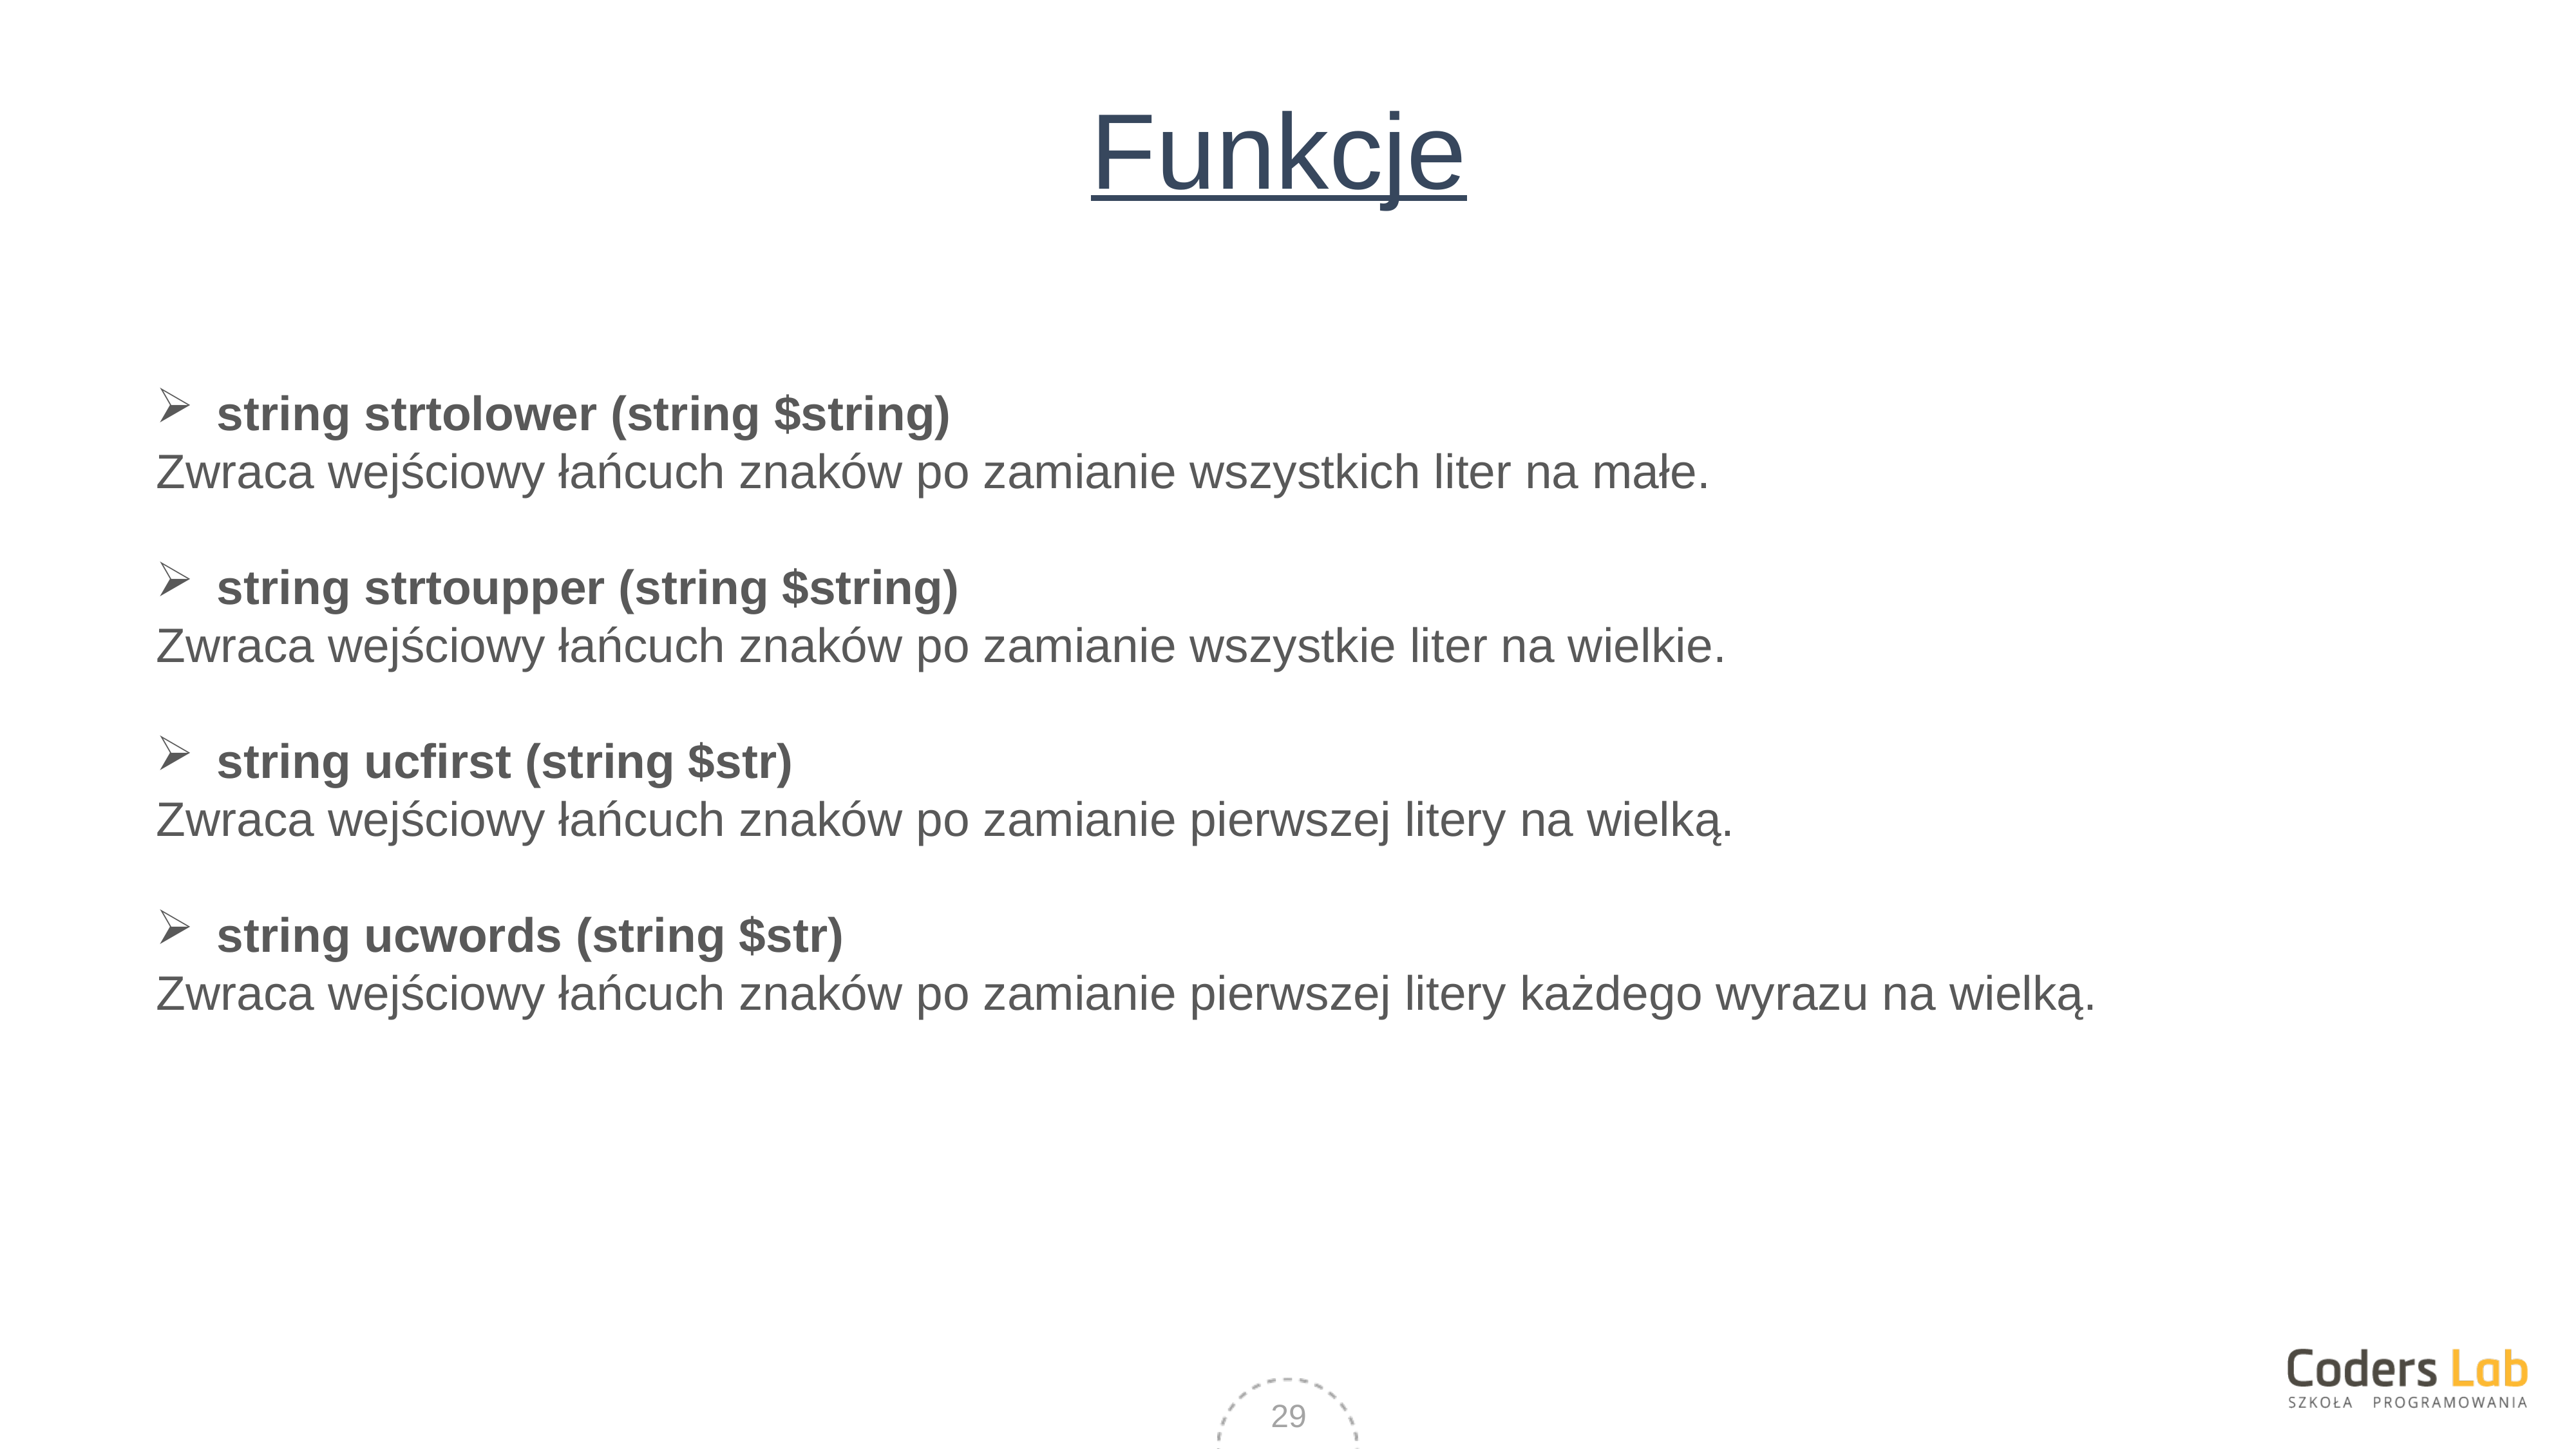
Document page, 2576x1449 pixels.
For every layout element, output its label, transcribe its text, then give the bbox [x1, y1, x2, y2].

picture [1217, 1378, 1359, 1449]
picture [2282, 1340, 2533, 1421]
title Funkcje [290, 77, 2269, 208]
slide_number 29 [1266, 1395, 1311, 1444]
text_box string strtolower (string $string) Zwraca wejściowy łańcuch znaków po zamianie wszystkich liter na małe. string strtoupper (string $string) Zwraca wejściowy łańcuch znaków po zamianie wszystkie liter na wielkie. string ucfirst (string $str) Zwraca wejściowy łańcuch znaków po zamianie pierwszej litery na wielką. string ucwords (string $str) Zwraca wejściowy łańcuch znaków po zamianie pierwszej litery każdego wyrazu na wielką. [147, 377, 2425, 1025]
